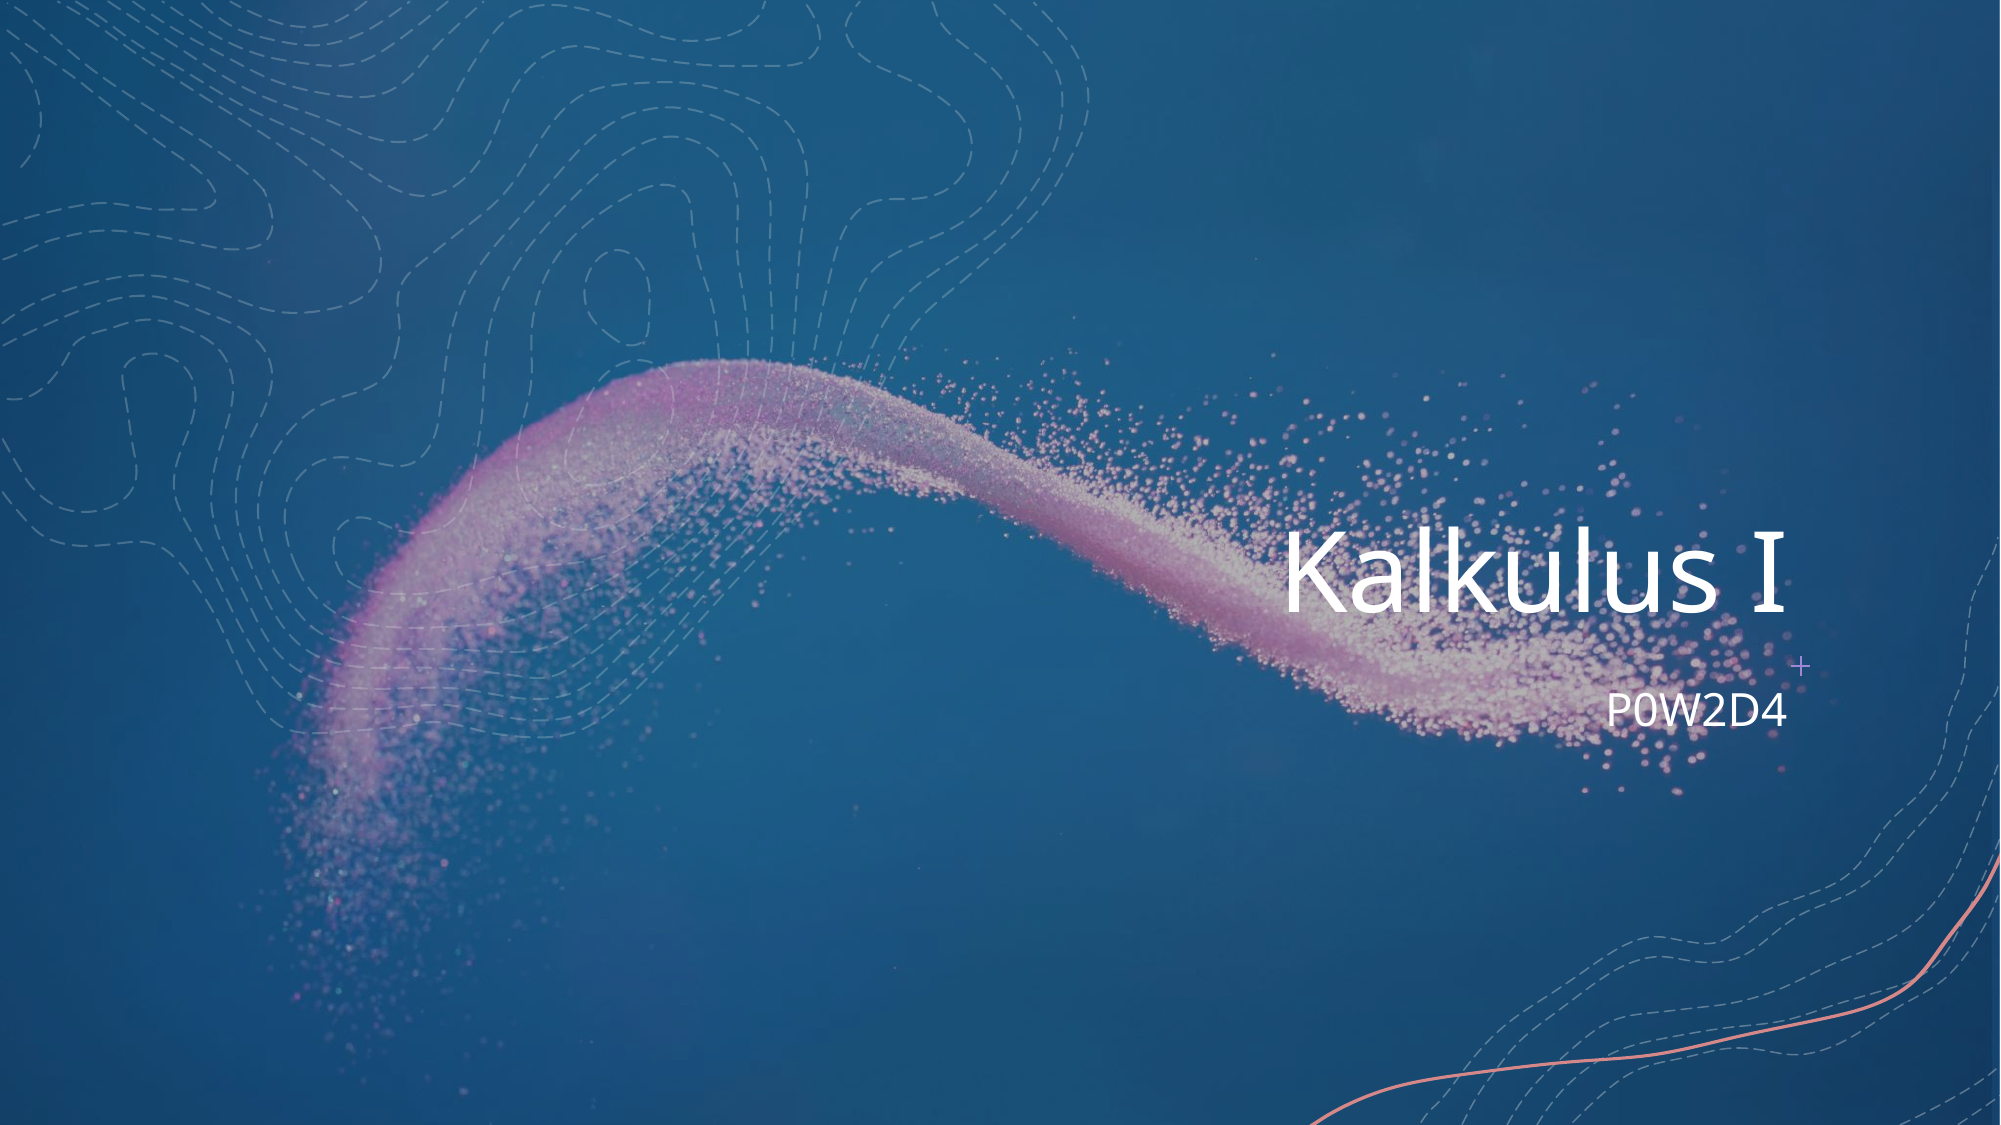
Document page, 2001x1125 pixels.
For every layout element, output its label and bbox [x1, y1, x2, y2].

picture [0, 0, 2000, 1125]
text_box [0, 0, 1089, 738]
text_box [1790, 656, 1811, 676]
text_box [1309, 537, 2000, 1125]
